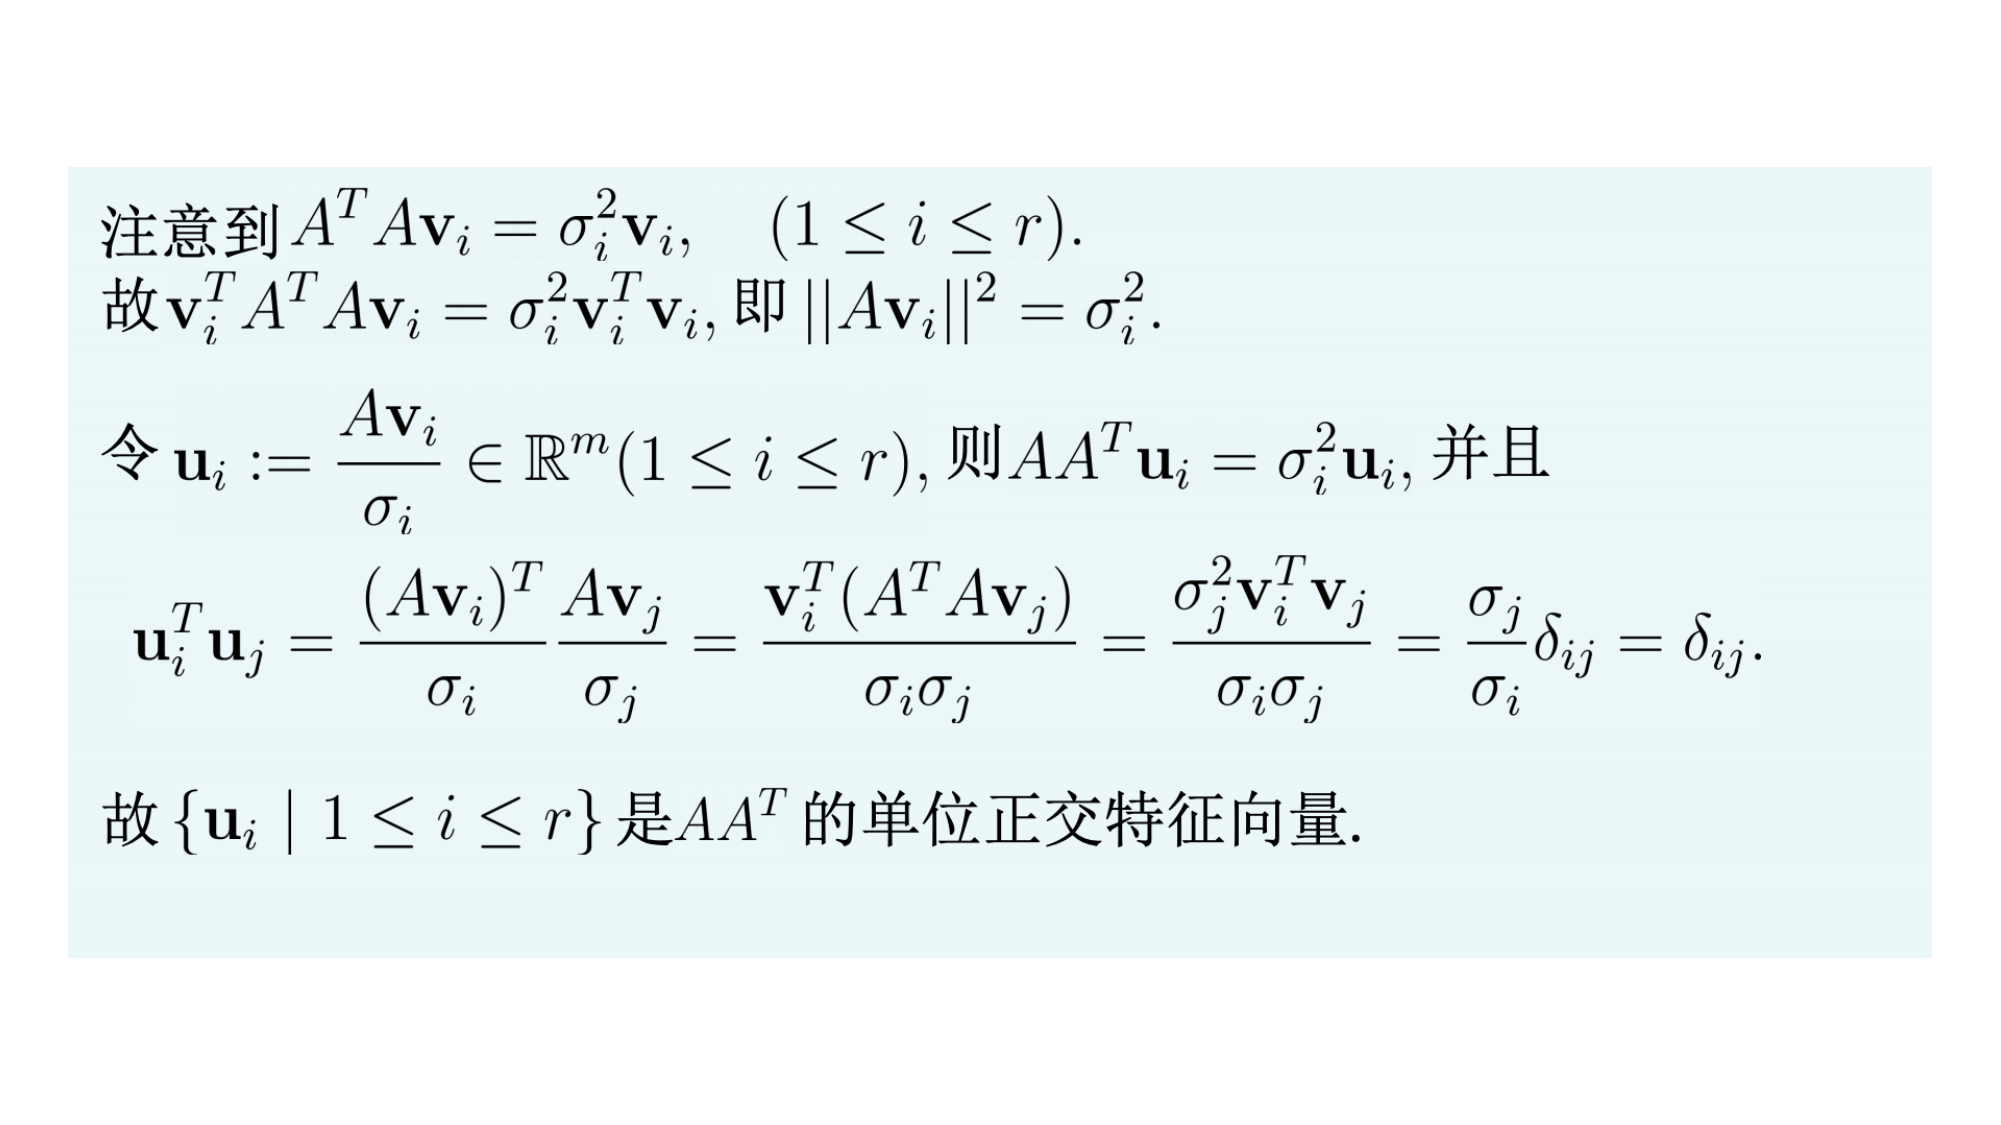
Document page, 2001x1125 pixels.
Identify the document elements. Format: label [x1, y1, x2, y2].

picture [68, 167, 1932, 958]
